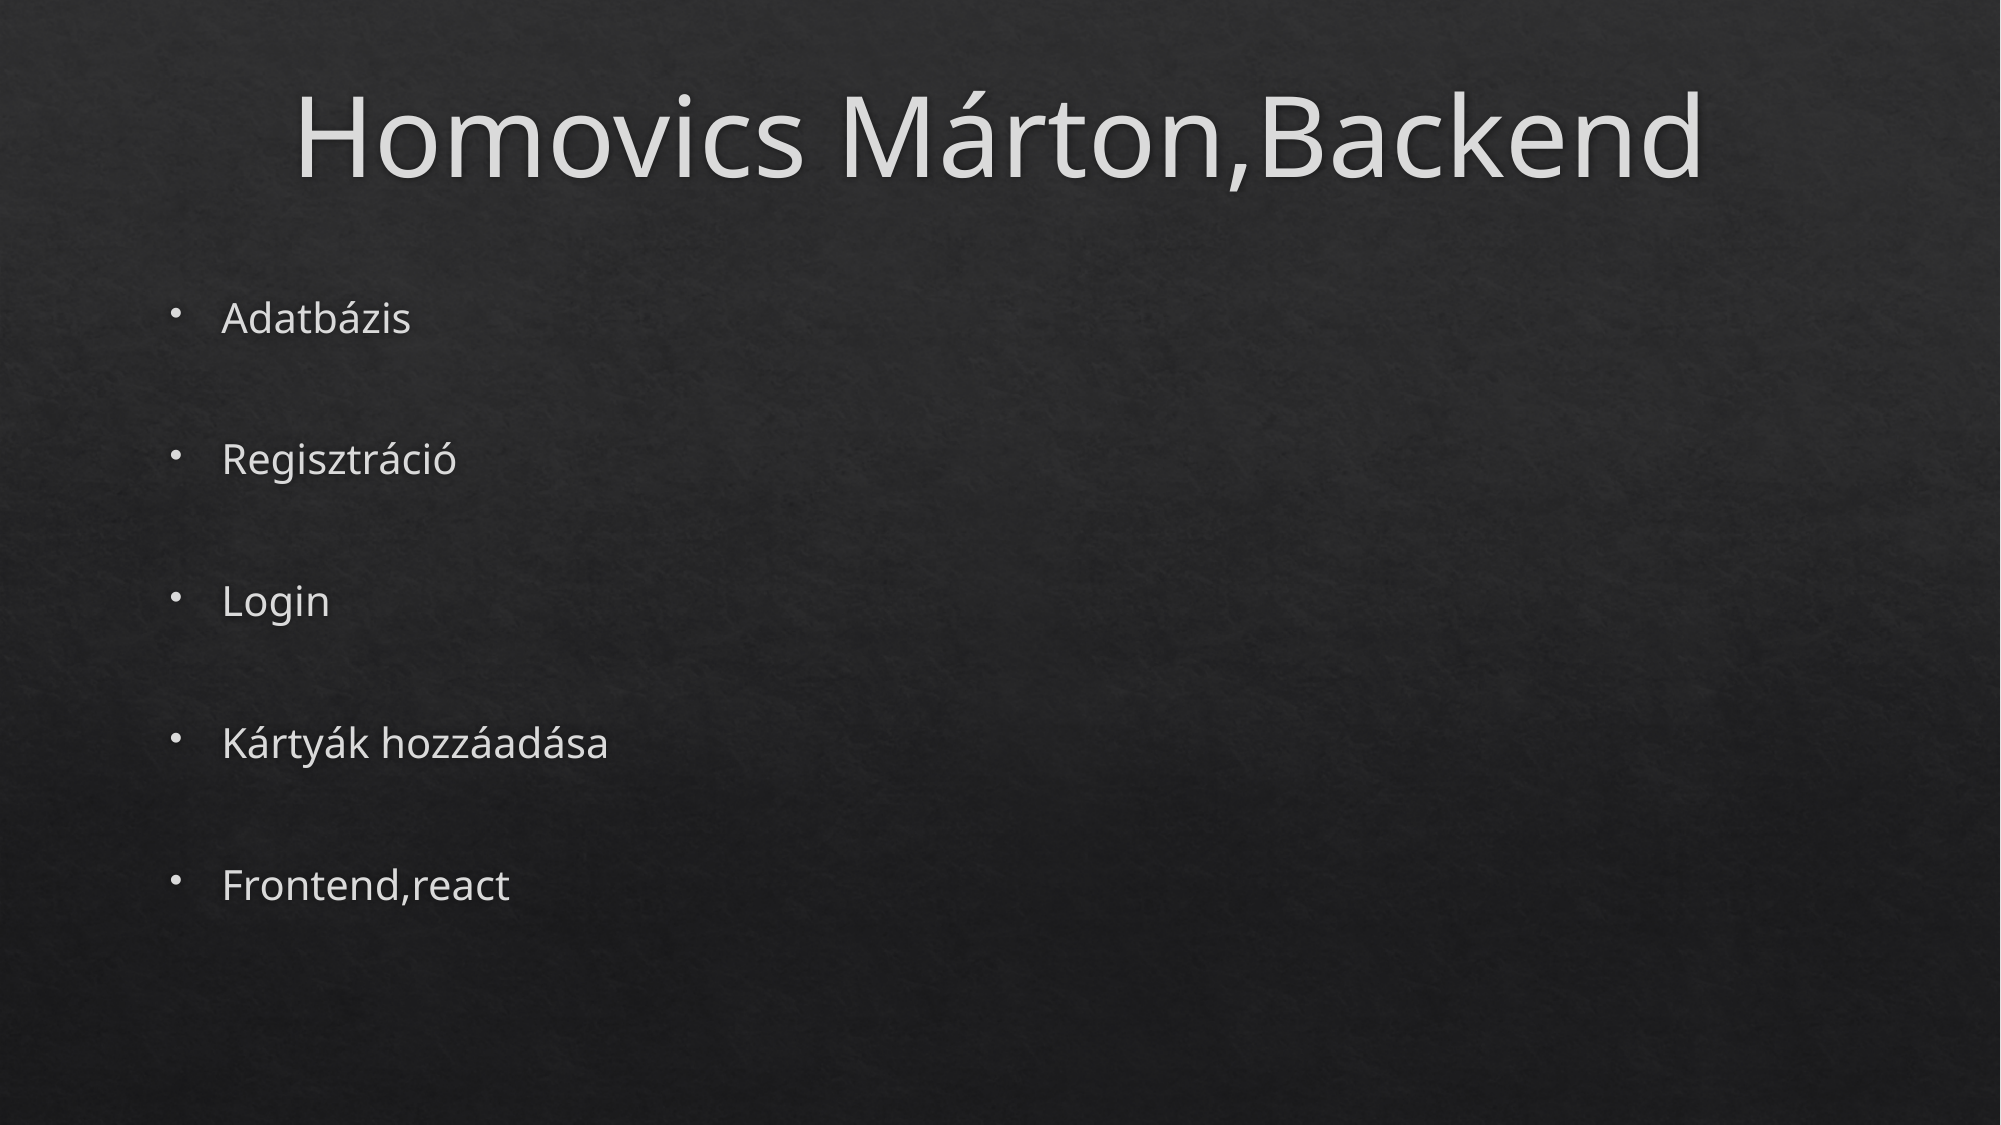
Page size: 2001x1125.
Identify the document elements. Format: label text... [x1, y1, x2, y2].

title Homovics Márton,Backend [0, 0, 2000, 266]
list Adatbázis Regisztráció Login Kártyák hozzáadása Frontend,react [149, 284, 1849, 950]
